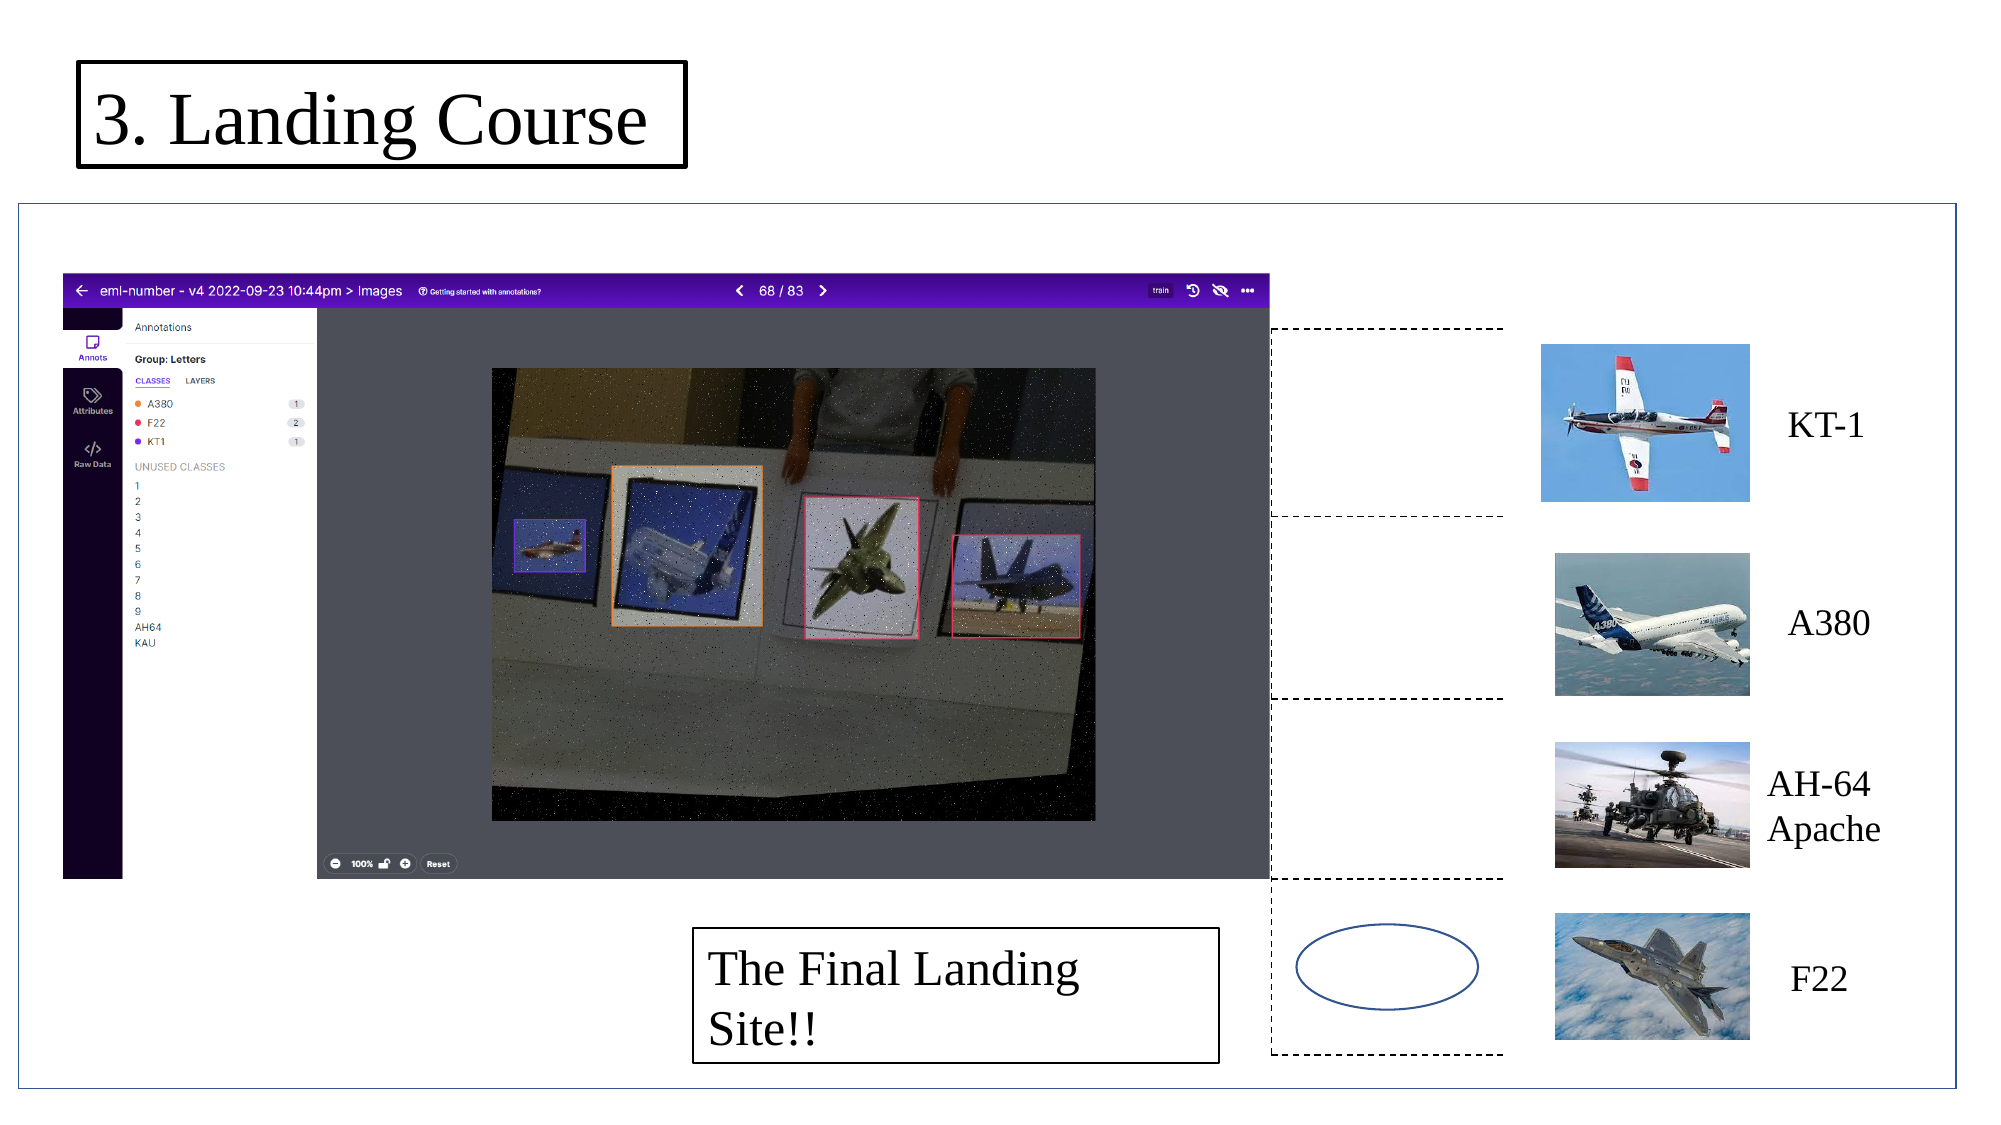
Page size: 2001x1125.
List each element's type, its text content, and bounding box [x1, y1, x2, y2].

text_box A380 [1773, 591, 1891, 651]
text_box The Final Landing Site!! [692, 928, 1219, 1063]
text_box [18, 202, 1957, 1089]
picture [1555, 913, 1750, 1040]
picture [1555, 742, 1750, 868]
picture [1555, 553, 1750, 696]
picture [1541, 344, 1750, 502]
text_box 3. Landing Course [78, 61, 686, 167]
text_box AH-64 Apache [1752, 751, 1917, 857]
text_box KT-1 [1773, 392, 1891, 453]
text_box F22 [1775, 946, 1894, 1007]
picture [63, 272, 1270, 887]
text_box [1271, 327, 1504, 1056]
